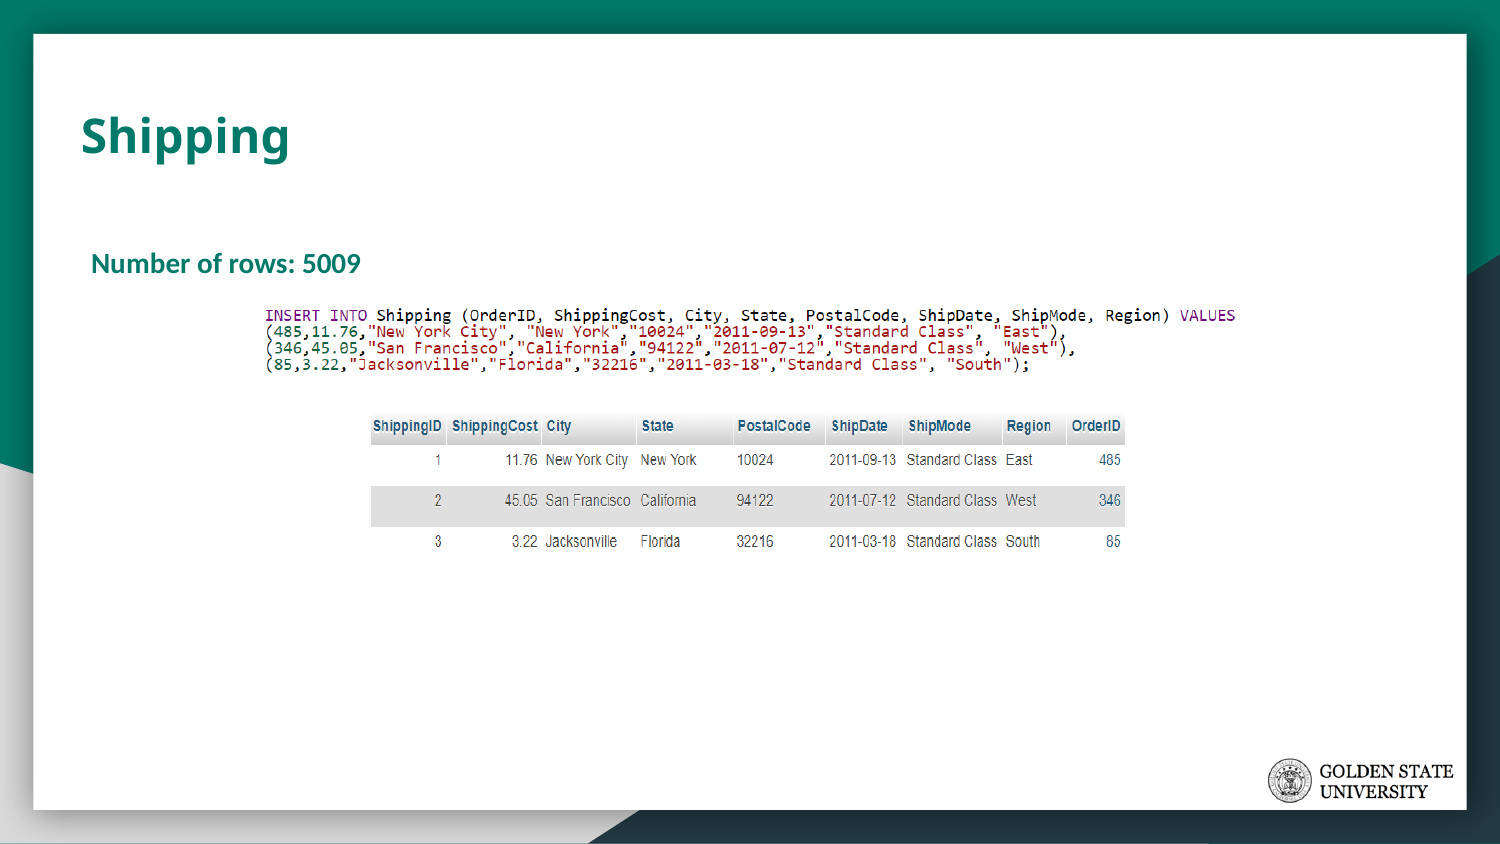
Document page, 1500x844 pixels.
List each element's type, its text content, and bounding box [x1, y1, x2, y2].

text_box Number of rows: 5009 [75, 194, 382, 278]
picture [262, 304, 1238, 378]
picture [1265, 753, 1463, 811]
picture [371, 404, 1129, 568]
title Shipping [65, 90, 427, 195]
